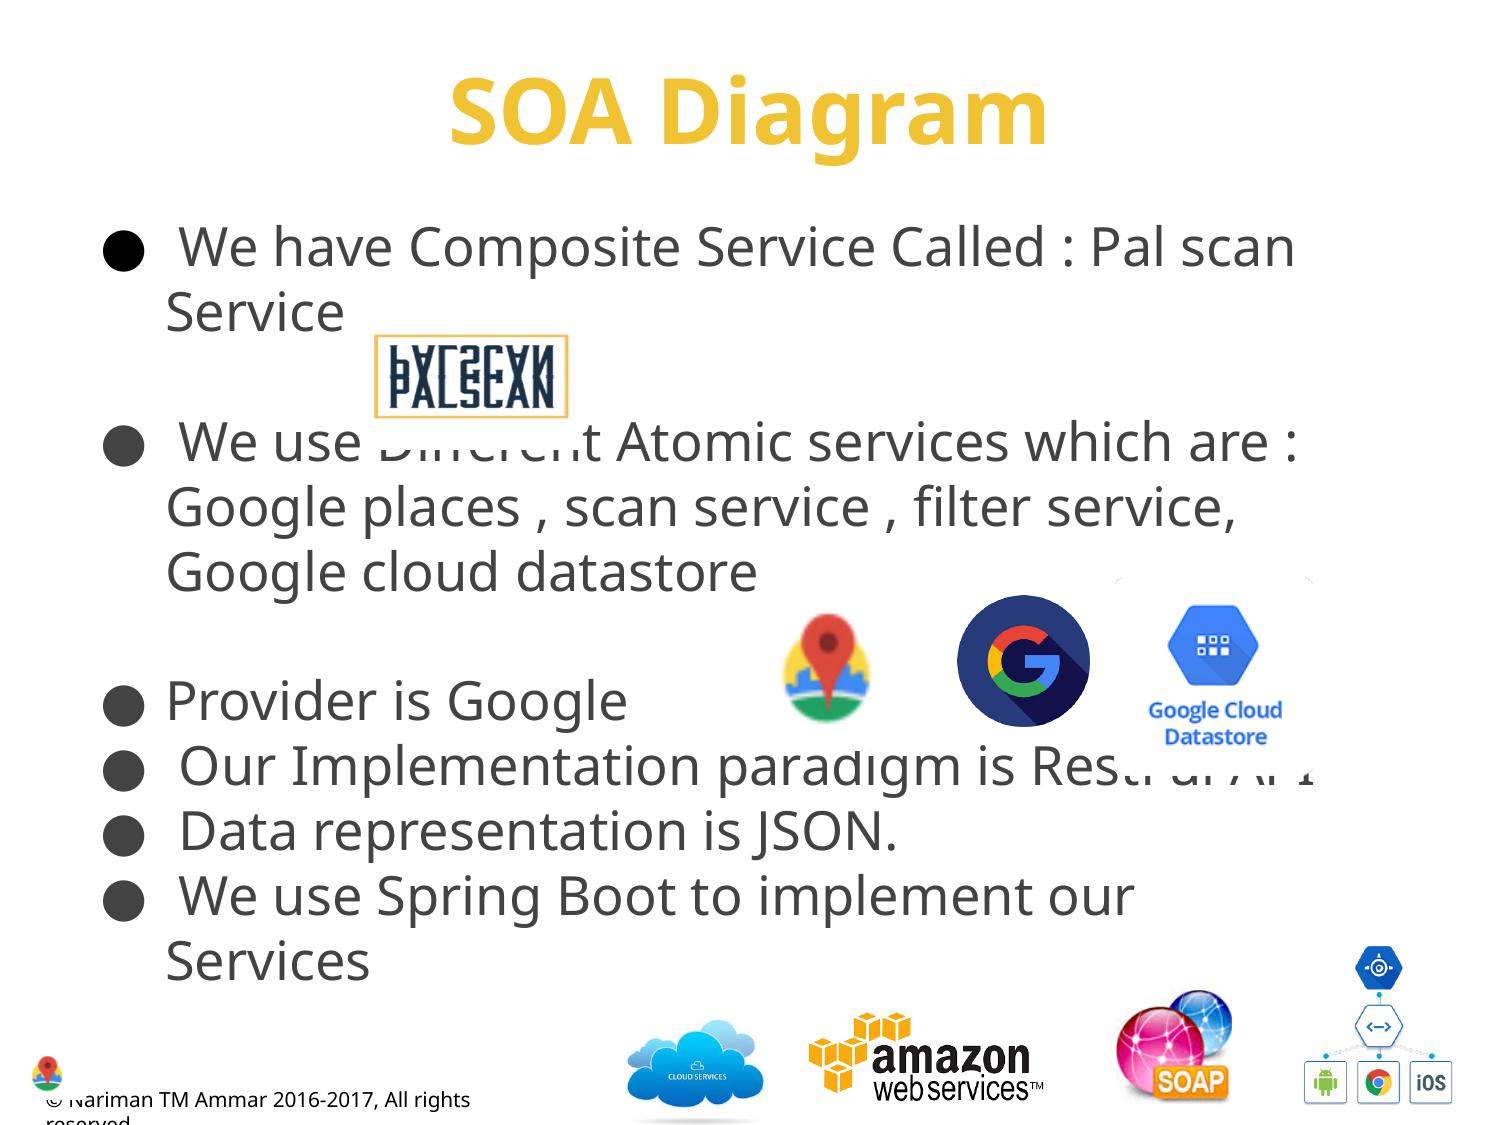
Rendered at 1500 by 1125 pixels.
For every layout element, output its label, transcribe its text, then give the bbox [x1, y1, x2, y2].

picture [1114, 576, 1314, 776]
picture [1303, 946, 1453, 1106]
picture [360, 301, 582, 450]
picture [24, 1051, 84, 1101]
picture [1116, 1028, 1232, 1105]
picture [805, 1028, 1046, 1105]
picture [622, 1028, 770, 1125]
title SOA Diagram [75, 14, 1425, 202]
text_box We have Composite Service Called : Pal scan Service We use Different Atomic services which are : Google places , scan service , filter service, Google cloud datastore Provider is Google Our Implementation paradigm is RestFul API Data representation is JSON. We use Spring Boot to implement our Services [75, 176, 1345, 1028]
picture [957, 595, 1090, 728]
picture [762, 602, 933, 751]
